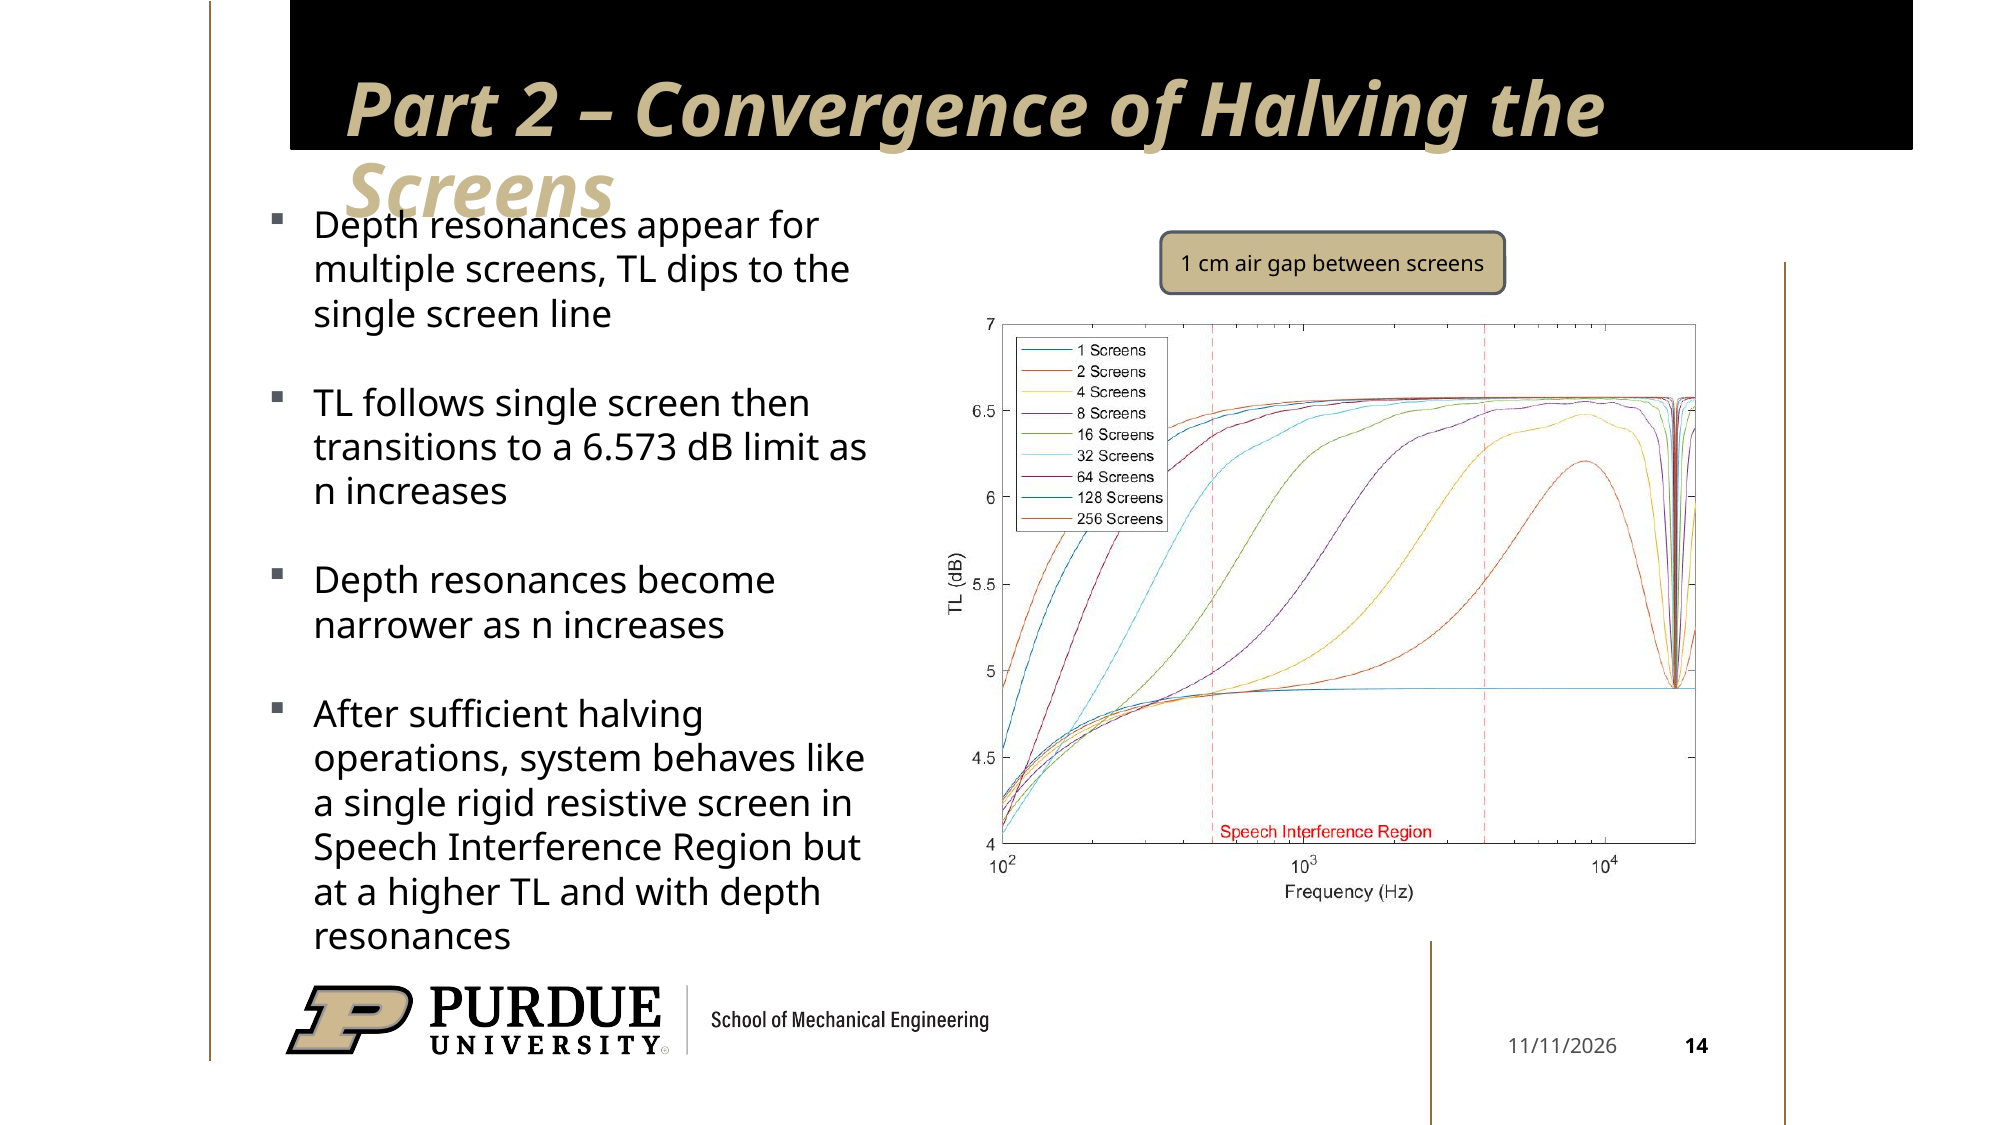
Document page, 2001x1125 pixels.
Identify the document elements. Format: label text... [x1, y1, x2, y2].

picture [886, 275, 1780, 914]
list Depth resonances appear for multiple screens, TL dips to the single screen line TL follows single screen then transitions to a 6.573 dB limit as n increases Depth resonances become narrower as n increases After sufficient halving operations, system behaves like a single rigid resistive screen in Speech Interference Region but at a higher TL and with depth resonances [268, 201, 885, 961]
text_box 1 cm air gap between screens [1159, 230, 1506, 275]
slide_number 14 [1656, 1017, 1737, 1078]
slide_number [1464, 1020, 1632, 1074]
title Part 2 – Convergence of Halving the Screens [343, 69, 1659, 159]
picture [285, 982, 999, 1059]
